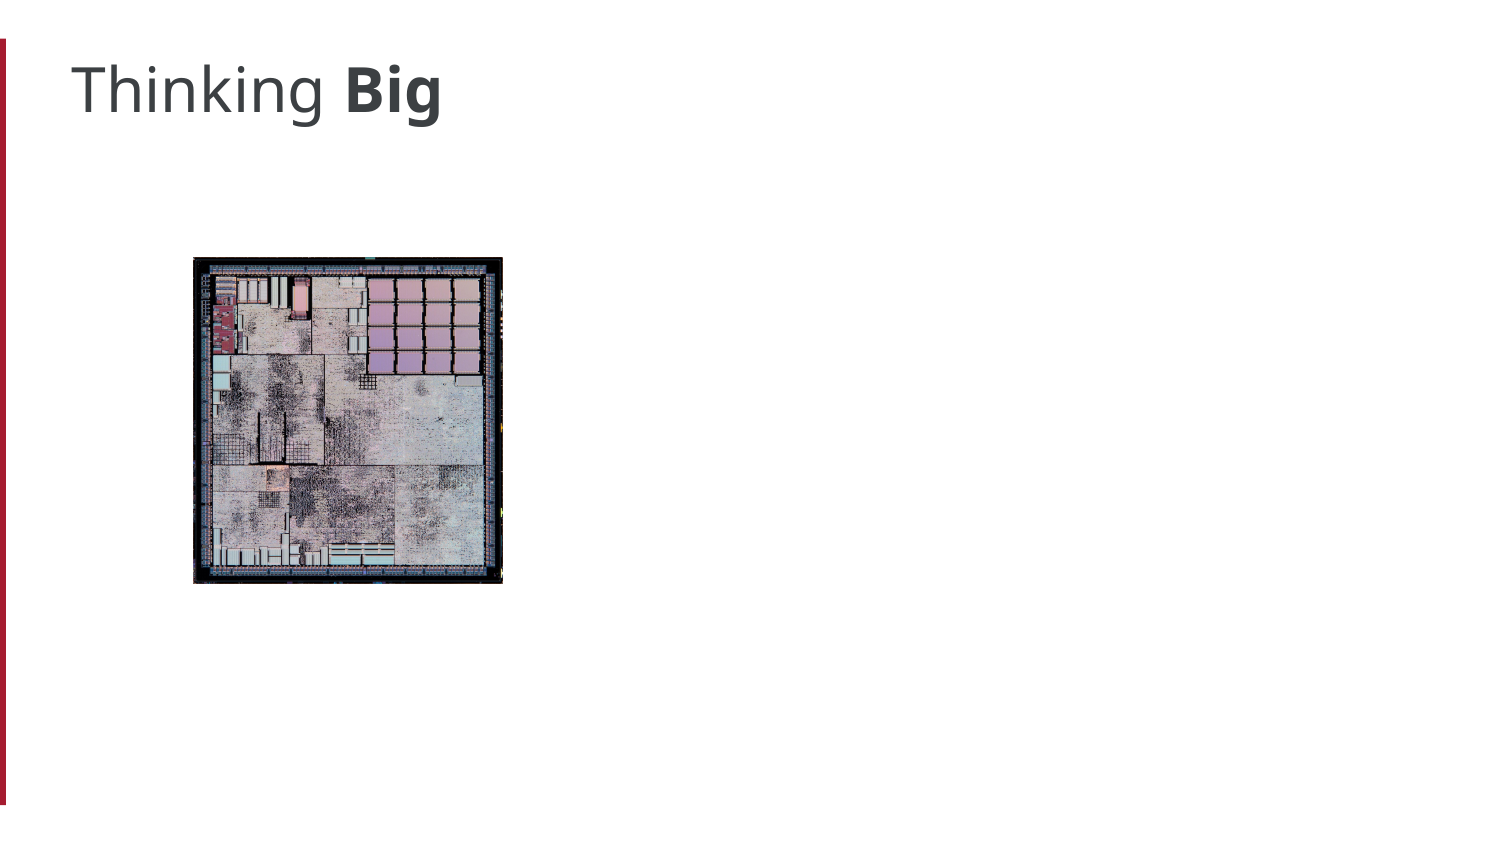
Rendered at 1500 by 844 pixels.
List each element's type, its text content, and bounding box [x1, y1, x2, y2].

picture [193, 257, 503, 585]
title Thinking Big [56, 43, 1336, 132]
